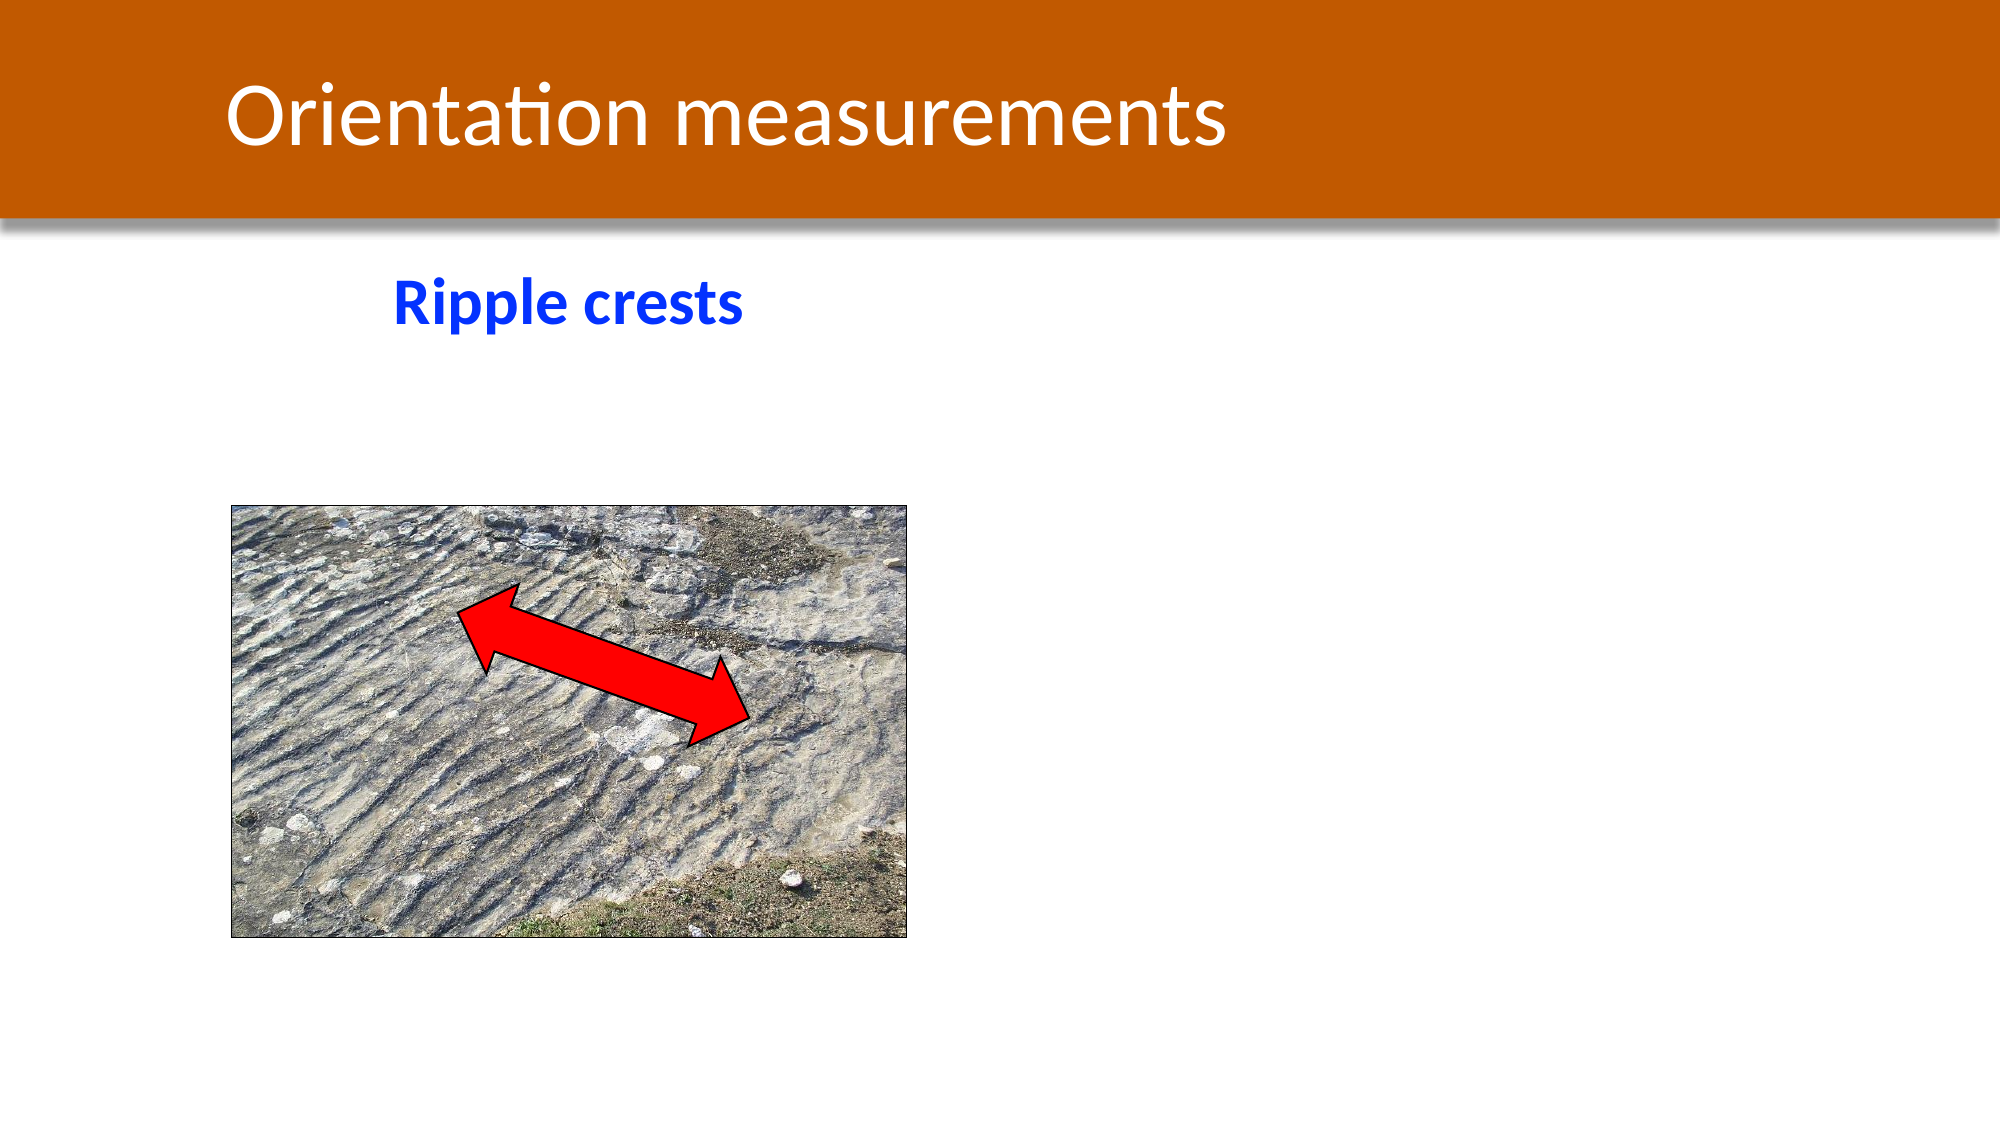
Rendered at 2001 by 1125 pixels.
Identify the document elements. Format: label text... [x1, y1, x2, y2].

text_box Ripple crests [378, 250, 760, 345]
text_box [0, 0, 2000, 219]
text_box Orientation measurements [210, 17, 2000, 201]
picture [231, 505, 907, 938]
